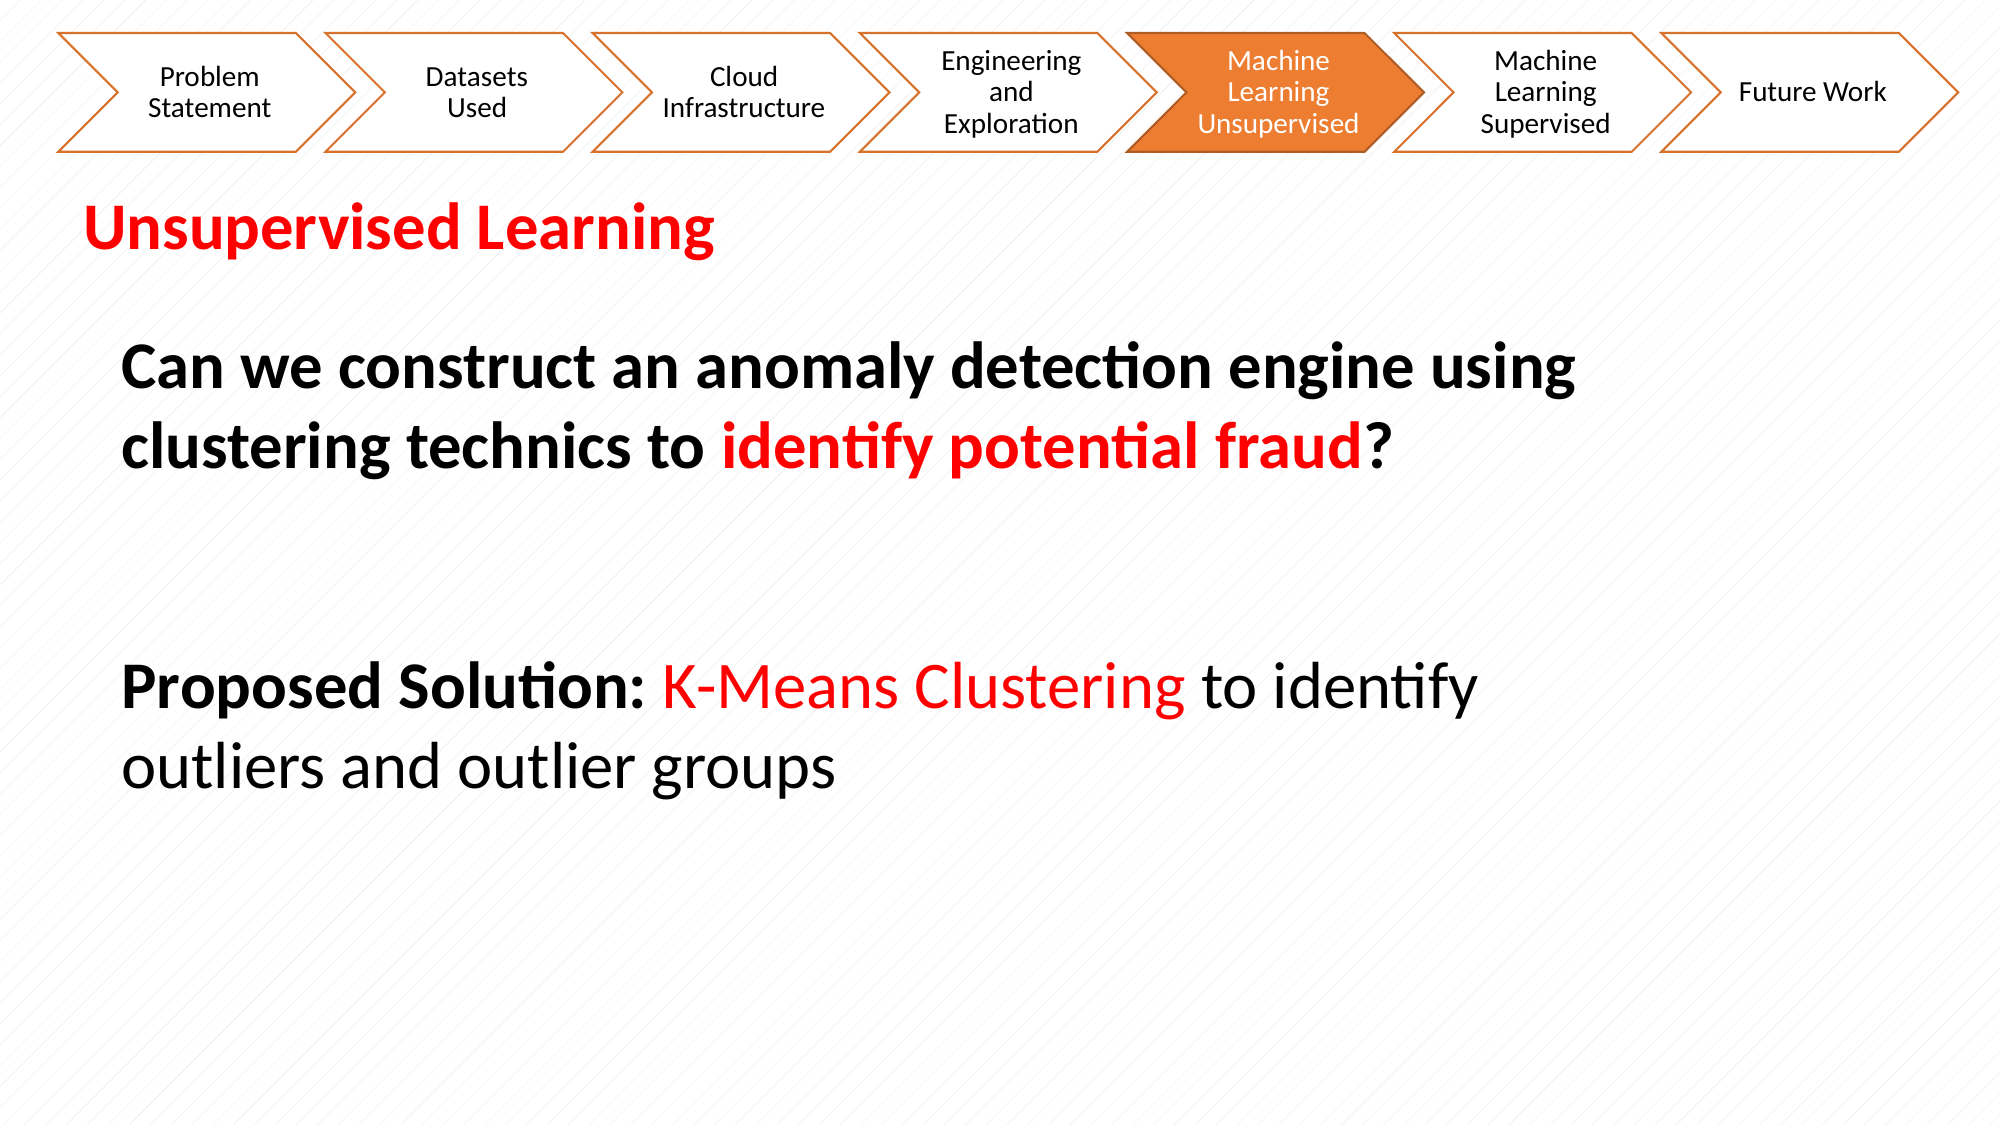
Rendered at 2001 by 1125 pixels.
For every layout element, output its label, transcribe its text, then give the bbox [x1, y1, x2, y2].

title Unsupervised Learning [68, 161, 1444, 286]
text_box Can we construct an anomaly detection engine using clustering technics to identify potential fraud? Proposed Solution: K-Means Clustering to identify outliers and outlier groups [106, 314, 1700, 810]
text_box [58, 24, 1959, 161]
